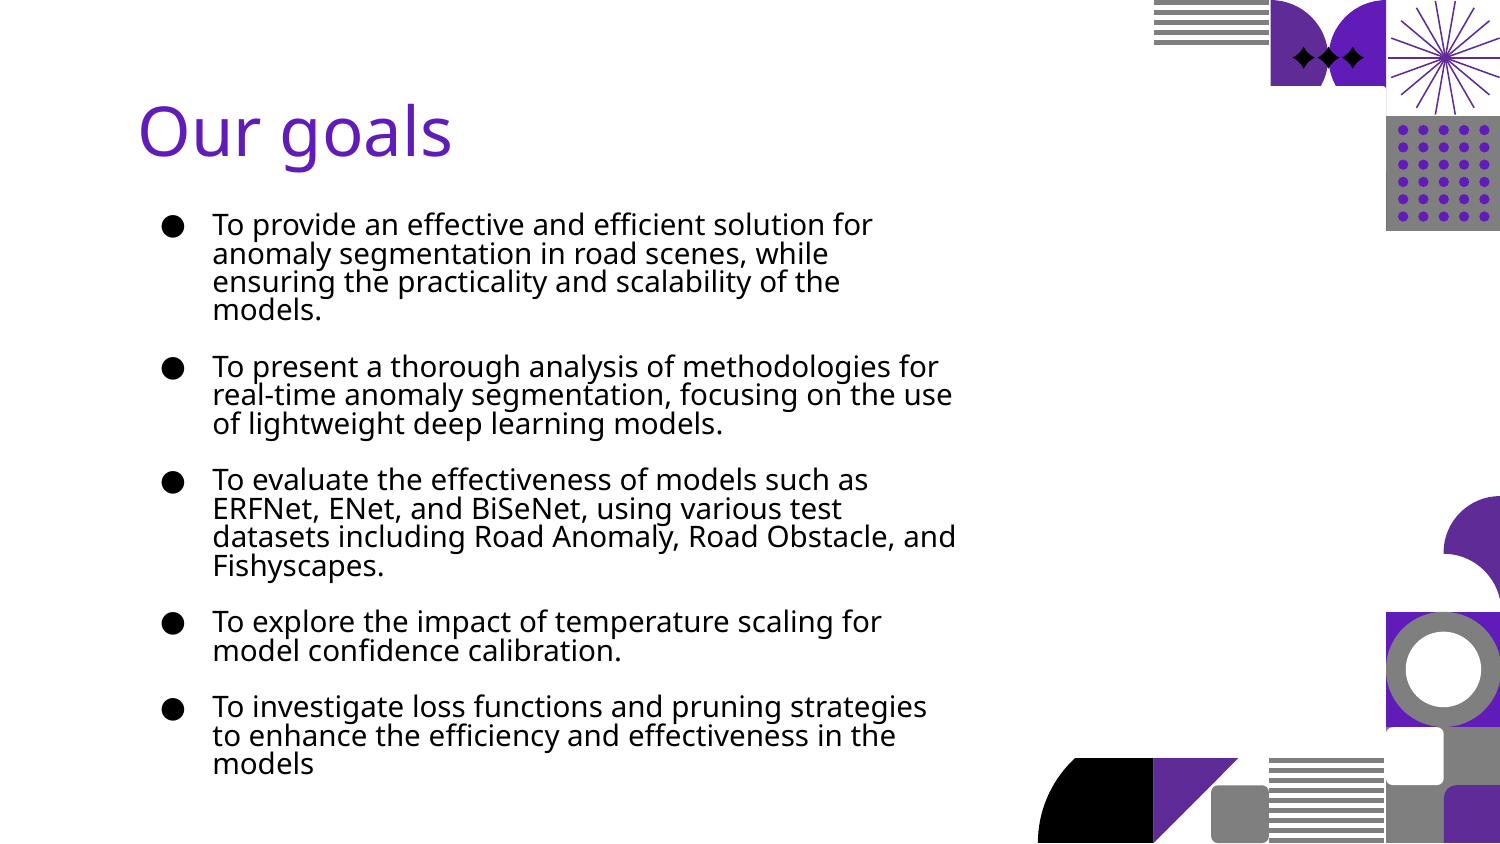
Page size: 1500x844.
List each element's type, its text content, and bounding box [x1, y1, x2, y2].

subtitle Our goals [122, 54, 1111, 185]
subtitle To provide an effective and efficient solution for anomaly segmentation in road scenes, while ensuring the practicality and scalability of the models. To present a thorough analysis of methodologies for real-time anomaly segmentation, focusing on the use of lightweight deep learning models. To evaluate the effectiveness of models such as ERFNet, ENet, and BiSeNet, using various test datasets including Road Anomaly, Road Obstacle, and Fishyscapes. To explore the impact of temperature scaling for model confidence calibration. To investigate loss functions and pruning strategies to enhance the efficiency and effectiveness in the models [122, 198, 973, 711]
